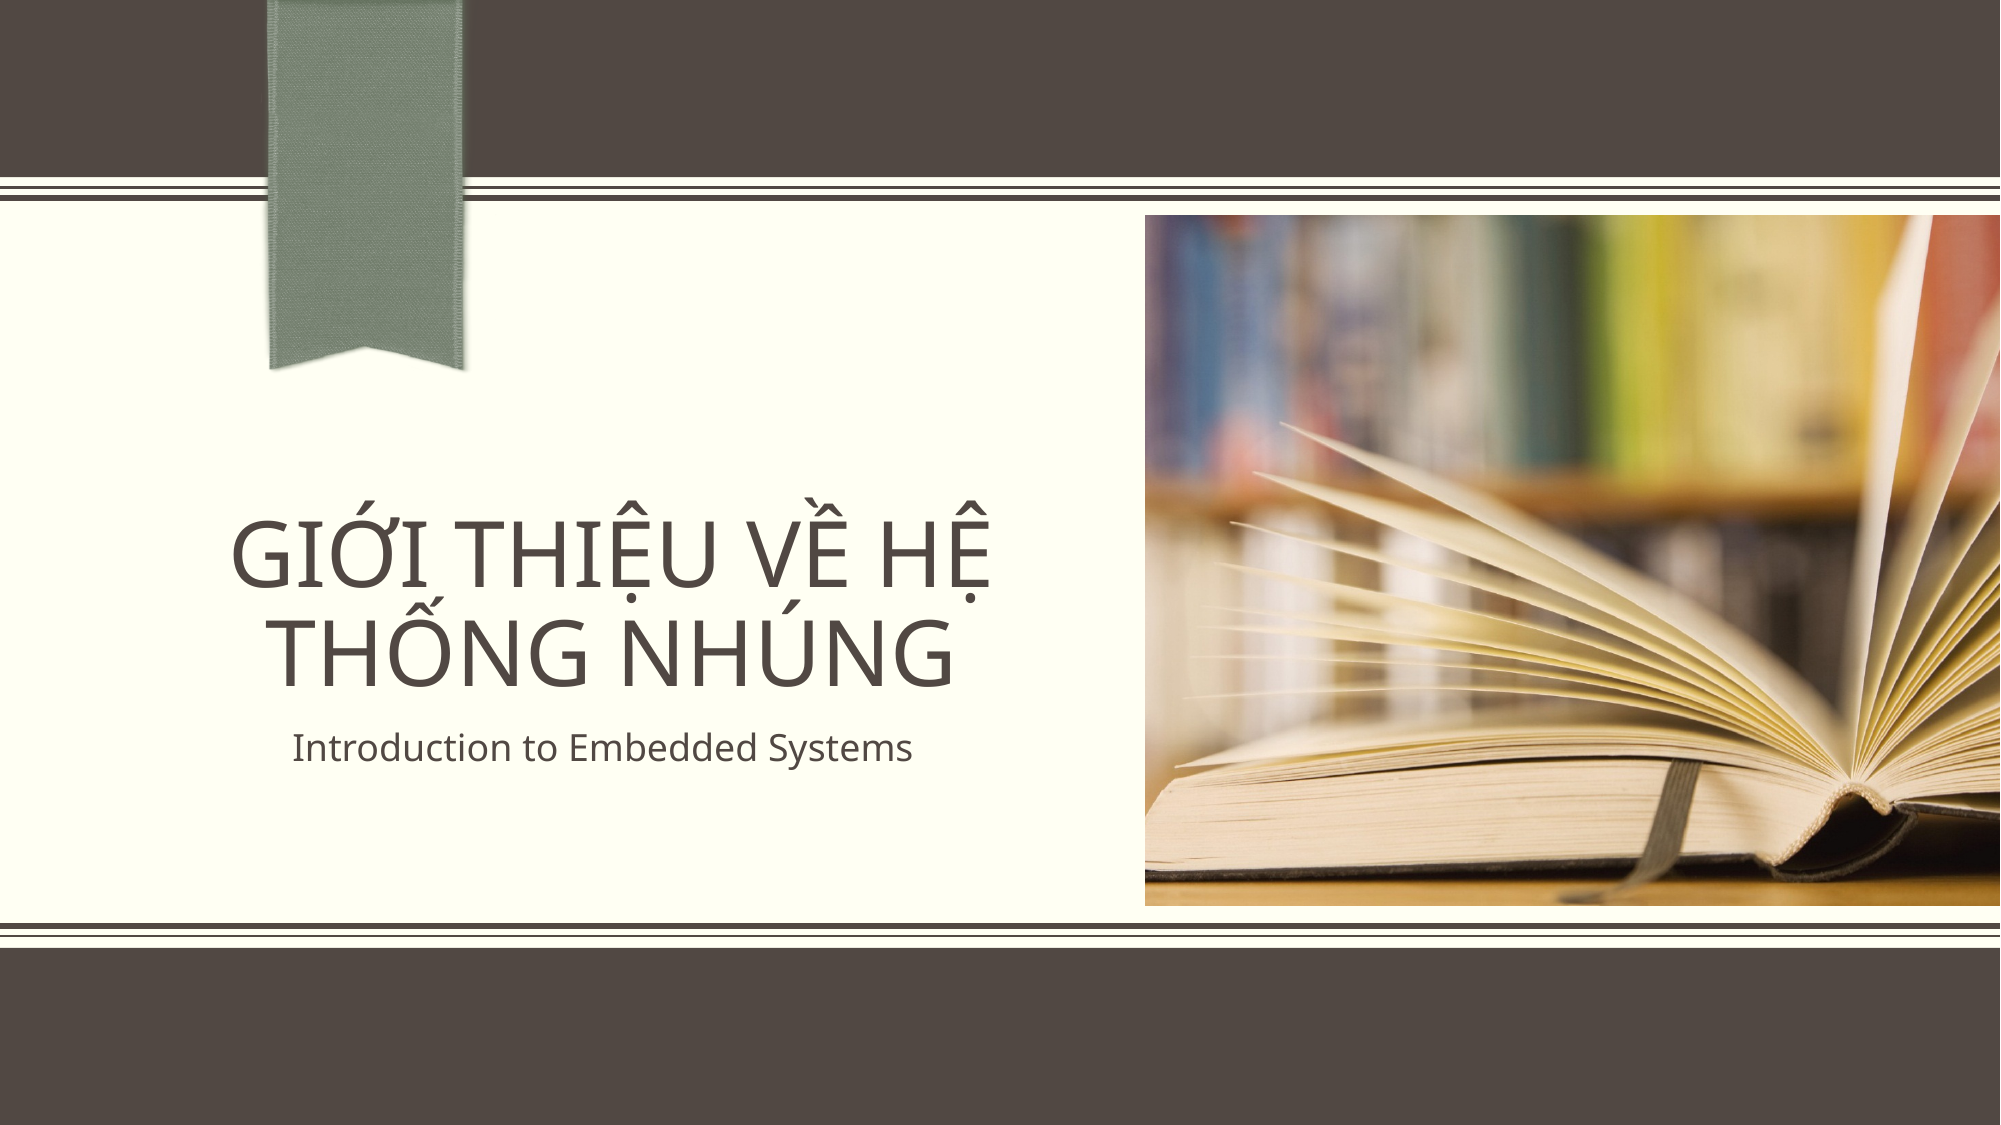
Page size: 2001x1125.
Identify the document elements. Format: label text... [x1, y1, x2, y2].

subtitle Introduction to Embedded Systems [292, 721, 932, 879]
title Giới thiệu về hệ thống nhúng [102, 376, 1122, 741]
picture [1145, 214, 2000, 906]
